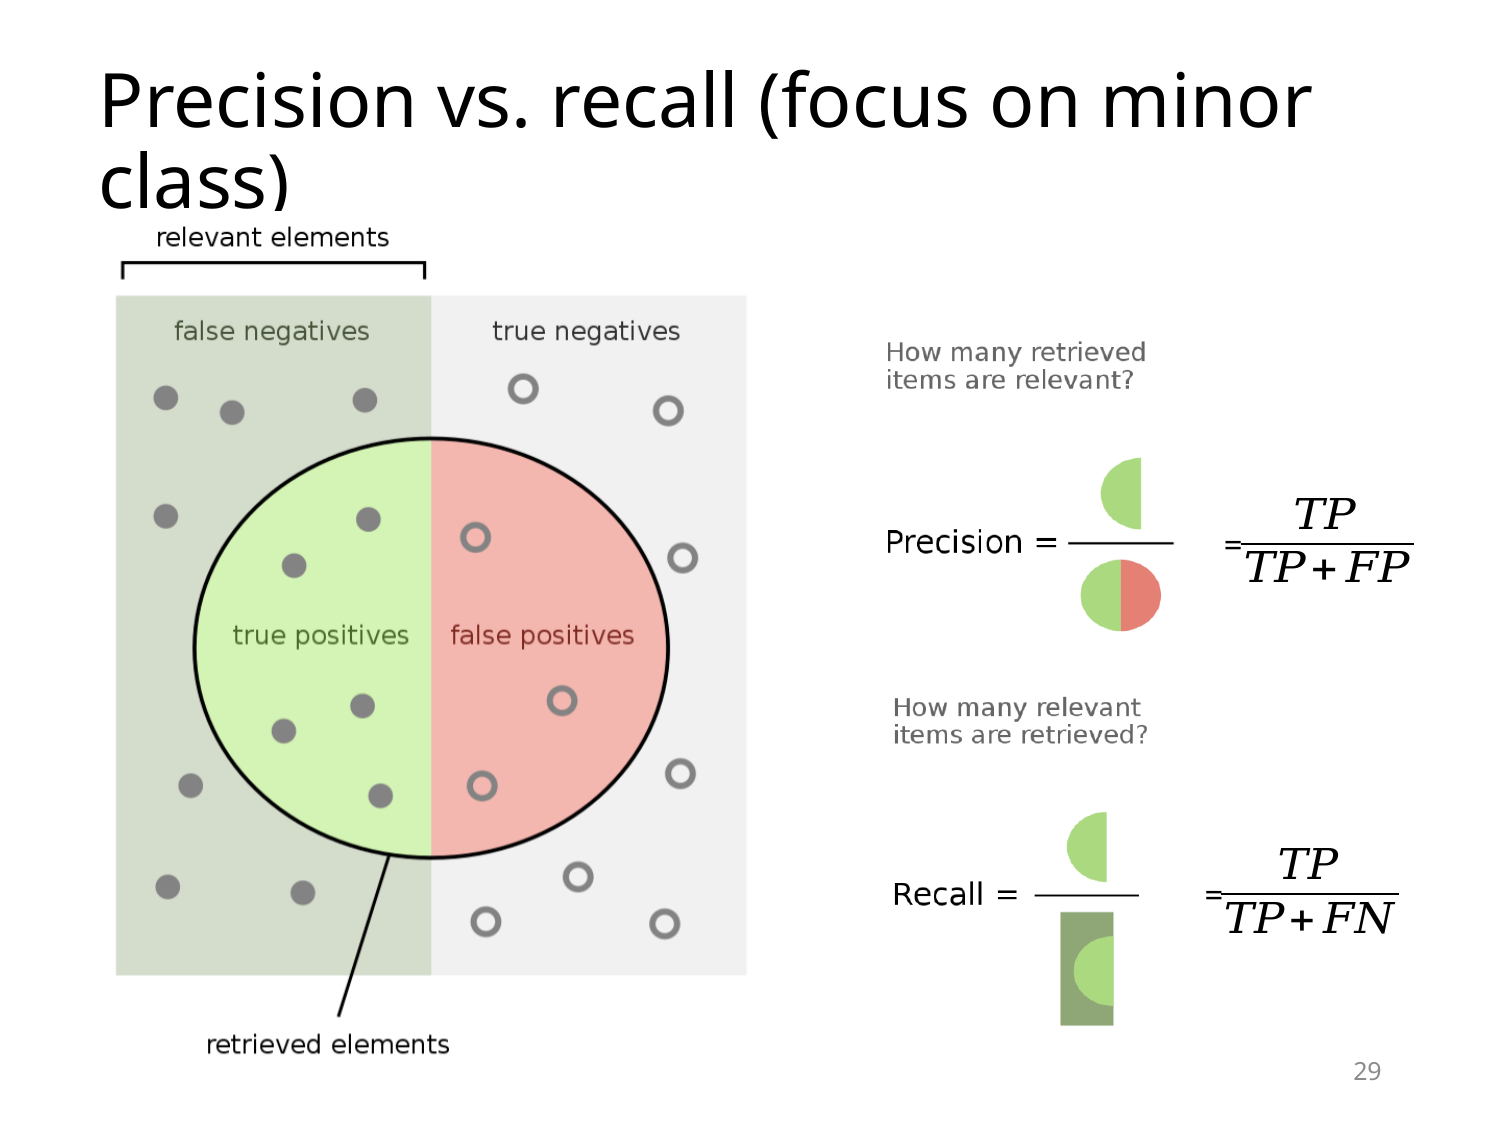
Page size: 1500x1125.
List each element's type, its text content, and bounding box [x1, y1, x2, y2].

title Precision vs. recall (focus on minor class) [83, 35, 1466, 253]
picture [83, 210, 765, 1072]
picture [868, 312, 1189, 645]
picture [883, 679, 1174, 1044]
slide_number 29 [1059, 1042, 1397, 1103]
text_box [1208, 492, 1417, 594]
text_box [1189, 842, 1401, 944]
